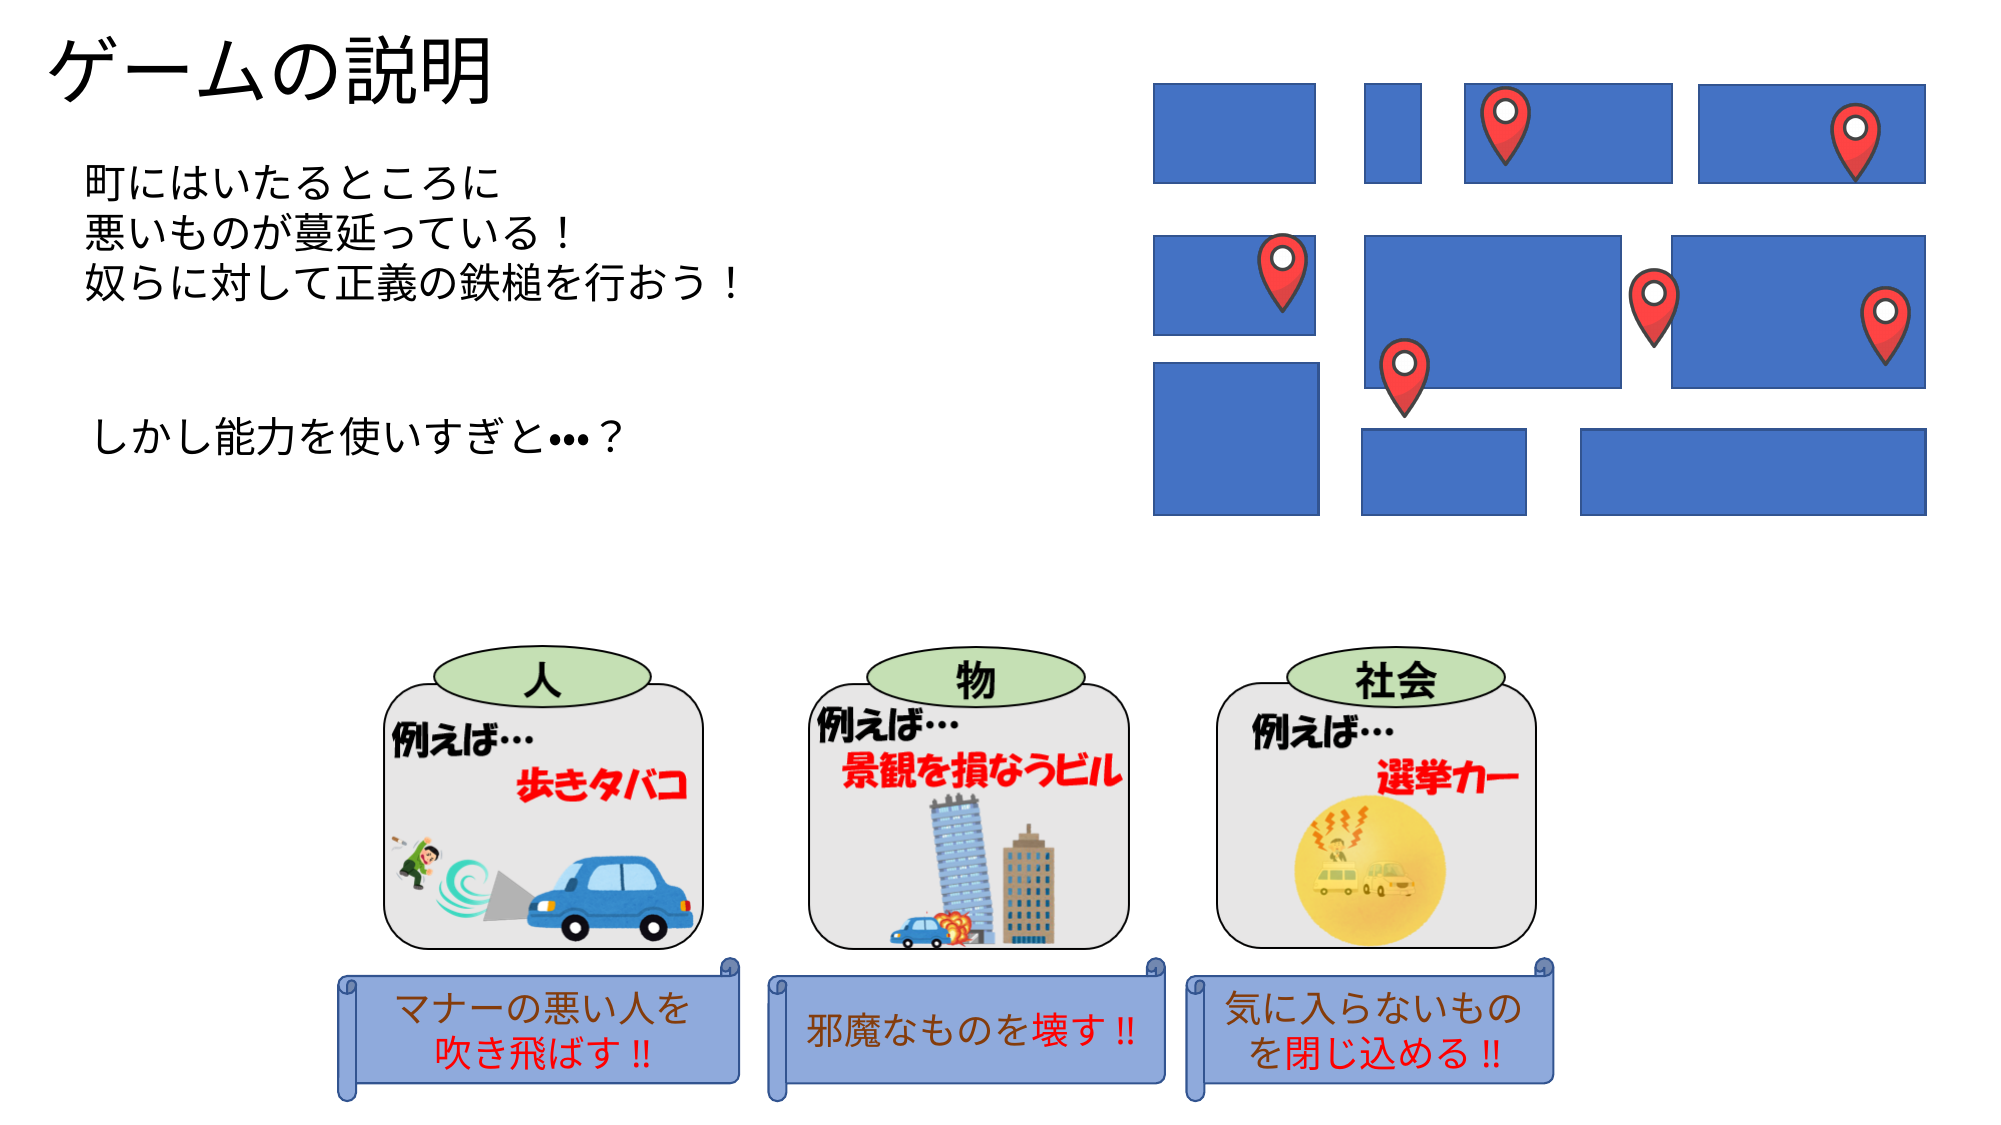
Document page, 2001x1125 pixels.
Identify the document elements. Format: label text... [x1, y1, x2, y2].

text_box しかし能力を使いすぎと・・・？ [74, 403, 752, 469]
text_box マナーの悪い人を 吹き飛ばす!! [337, 957, 741, 1103]
picture [1216, 639, 1542, 953]
text_box 町にはいたるところに 悪いものが蔓延っている！ 奴らに対して正義の鉄槌を行おう！ [70, 149, 846, 315]
text_box 邪魔なものを壊す!! [767, 957, 1166, 1103]
picture [368, 639, 710, 950]
picture [793, 639, 1146, 962]
text_box ゲームの説明 [30, 16, 961, 121]
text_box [1154, 67, 1943, 515]
text_box 気に入らないものを閉じ込める!! [1185, 957, 1555, 1103]
